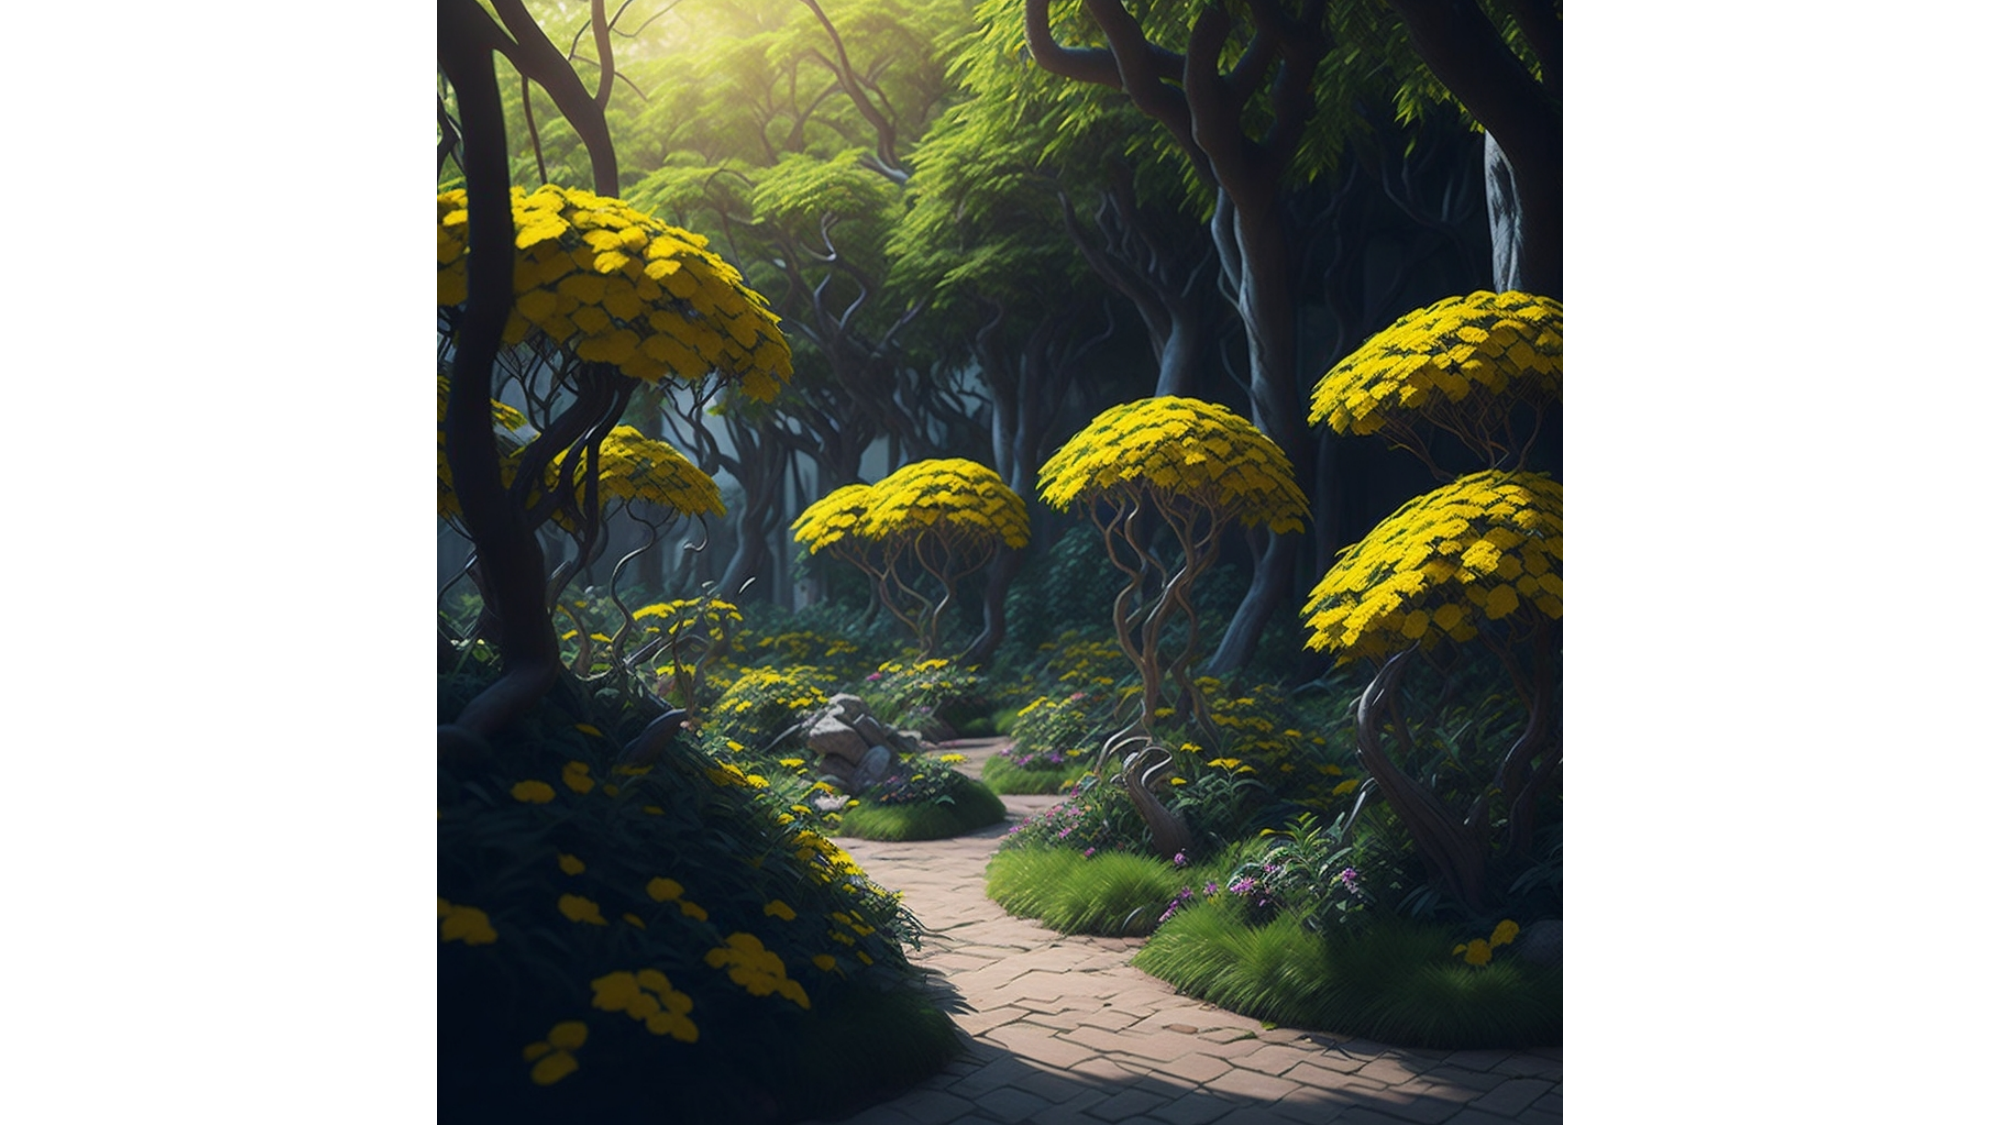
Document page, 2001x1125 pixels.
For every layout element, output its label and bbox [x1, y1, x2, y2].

picture [437, 0, 1563, 1125]
